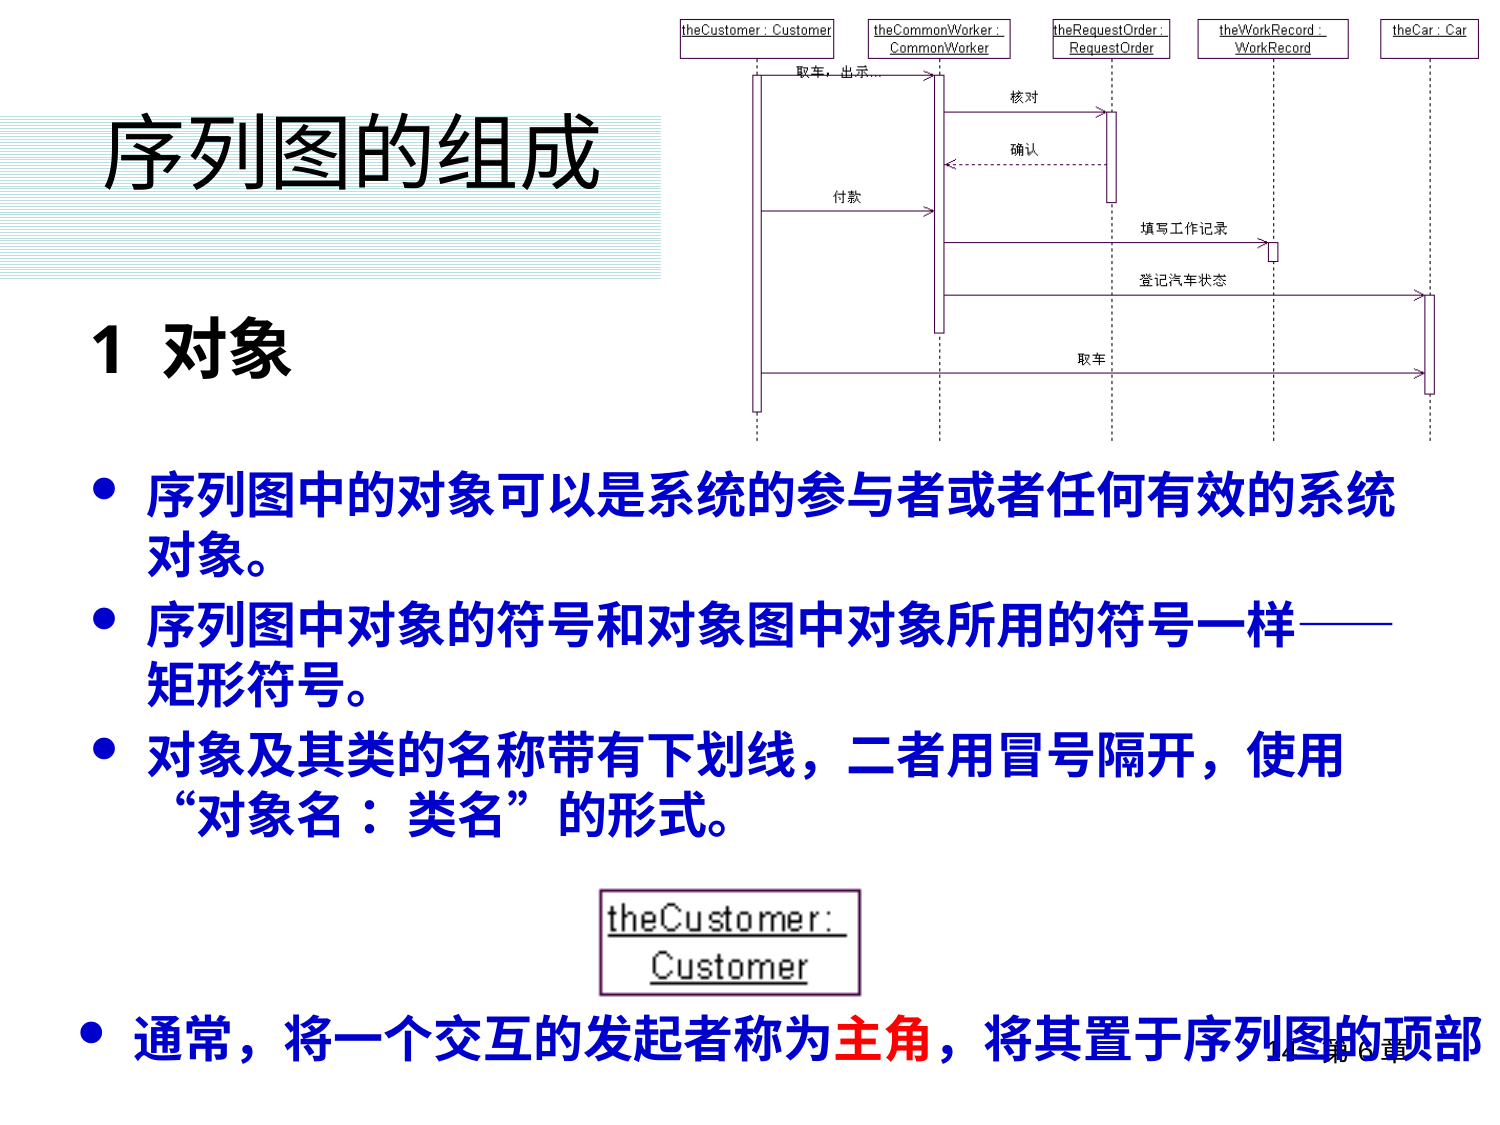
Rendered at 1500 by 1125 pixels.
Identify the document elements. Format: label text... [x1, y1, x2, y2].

text_box 通常，将一个交互的发起者称为主角，将其置于序列图的顶部 [62, 999, 1500, 1100]
list 序列图中的对象可以是系统的参与者或者任何有效的系统对象。 序列图中对象的符号和对象图中对象所用的符号一样——矩形符号。 对象及其类的名称带有下划线，二者用冒号隔开，使用“对象名 ：类名”的形式。 [74, 455, 1426, 977]
picture [574, 861, 890, 1026]
text_box 序列图的组成 [88, 75, 655, 208]
text_box 1 对象 [74, 299, 655, 413]
picture [660, 0, 1500, 442]
